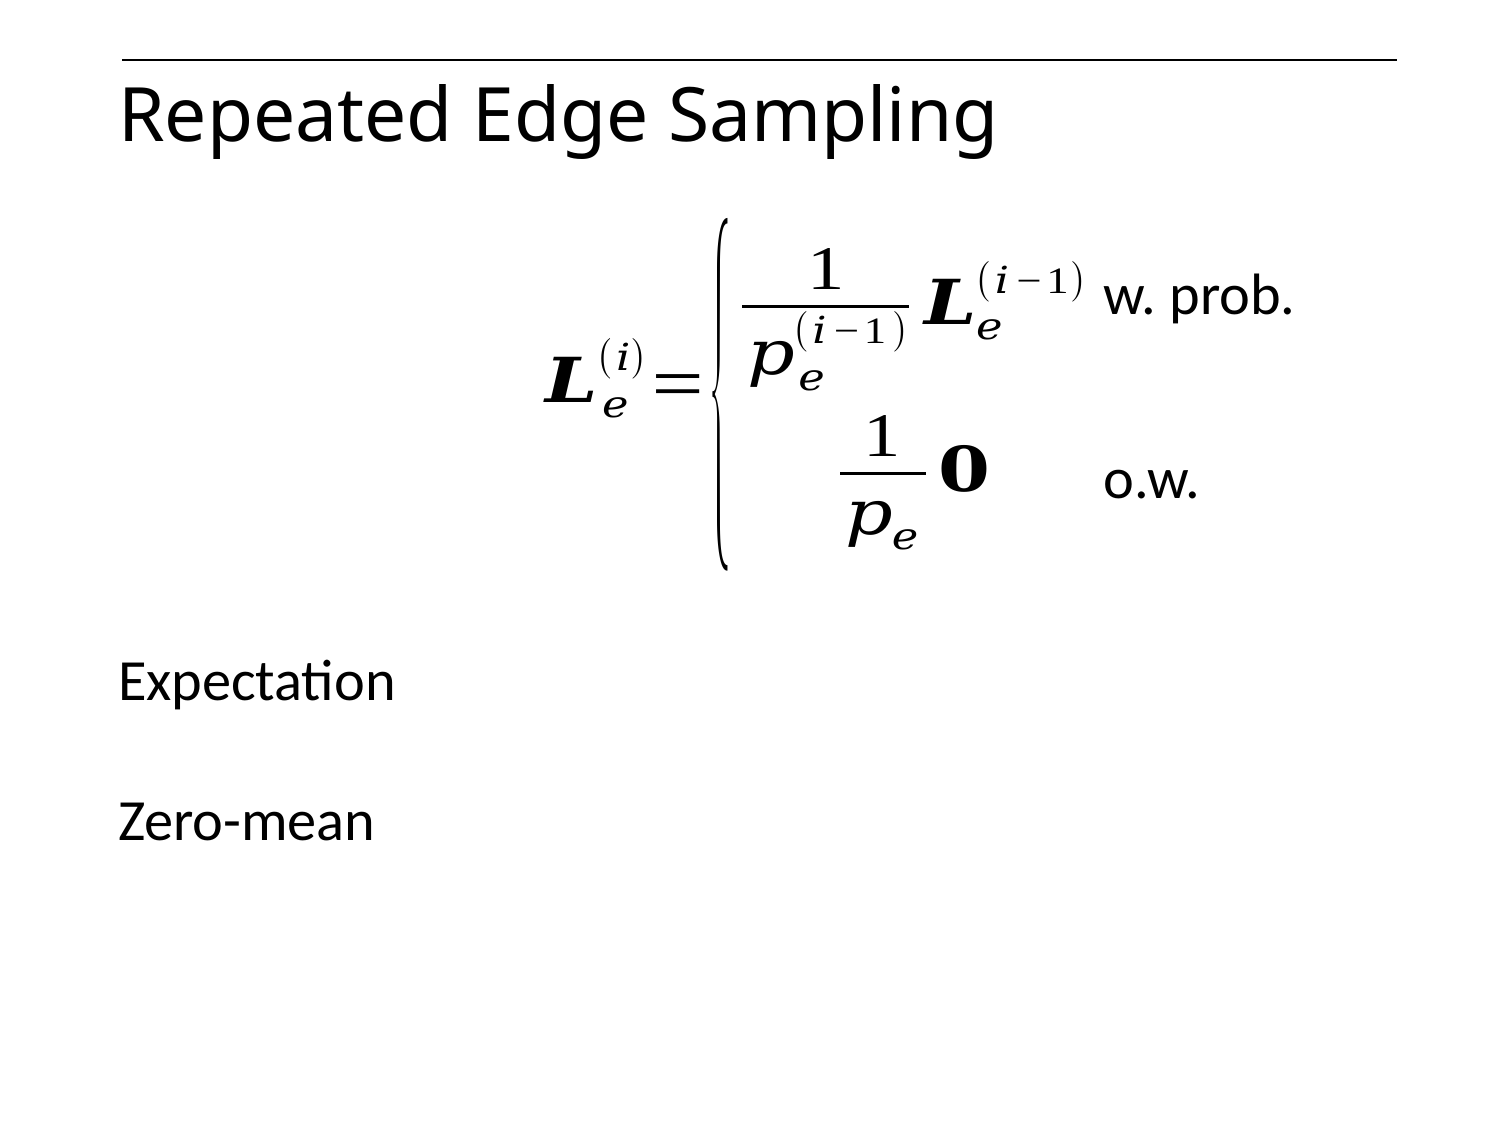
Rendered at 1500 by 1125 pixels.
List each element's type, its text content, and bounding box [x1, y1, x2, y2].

title Repeated Edge Sampling [103, 8, 1397, 226]
text_box o.w. [1089, 432, 1492, 518]
